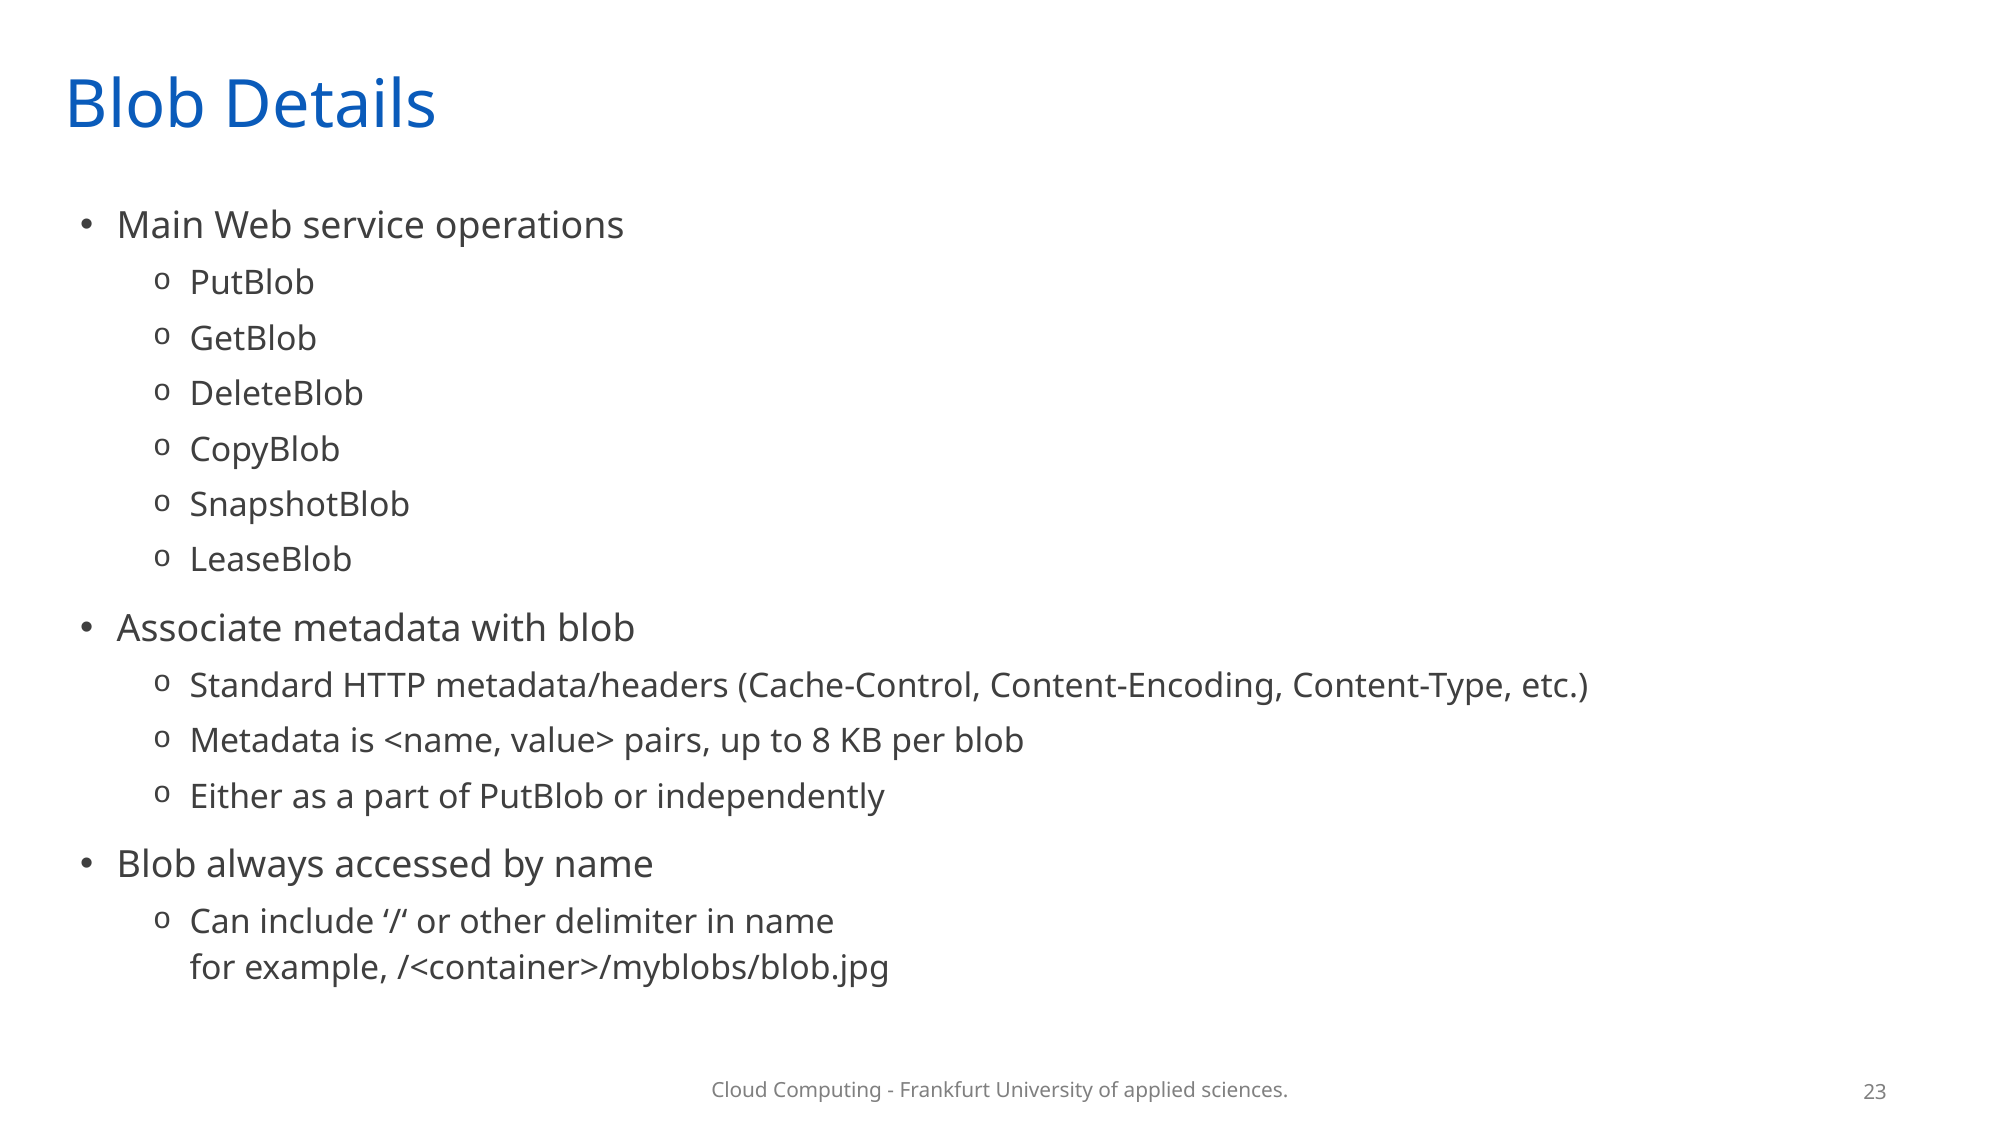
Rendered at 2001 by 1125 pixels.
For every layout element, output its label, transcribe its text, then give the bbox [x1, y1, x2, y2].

list Main Web service operations PutBlob GetBlob DeleteBlob CopyBlob SnapshotBlob LeaseBlob Associate metadata with blob Standard HTTP metadata/headers (Cache-Control, Content-Encoding, Content-Type, etc.) Metadata is <name, value> pairs, up to 8 KB per blob Either as a part of PutBlob or independently Blob always accessed by name Can include ‘/‘ or other delimiter in name for example, /<container>/myblobs/blob.jpg [65, 187, 1899, 1001]
slide_number 23 [1451, 1062, 1902, 1123]
title Blob Details [49, 49, 1899, 162]
